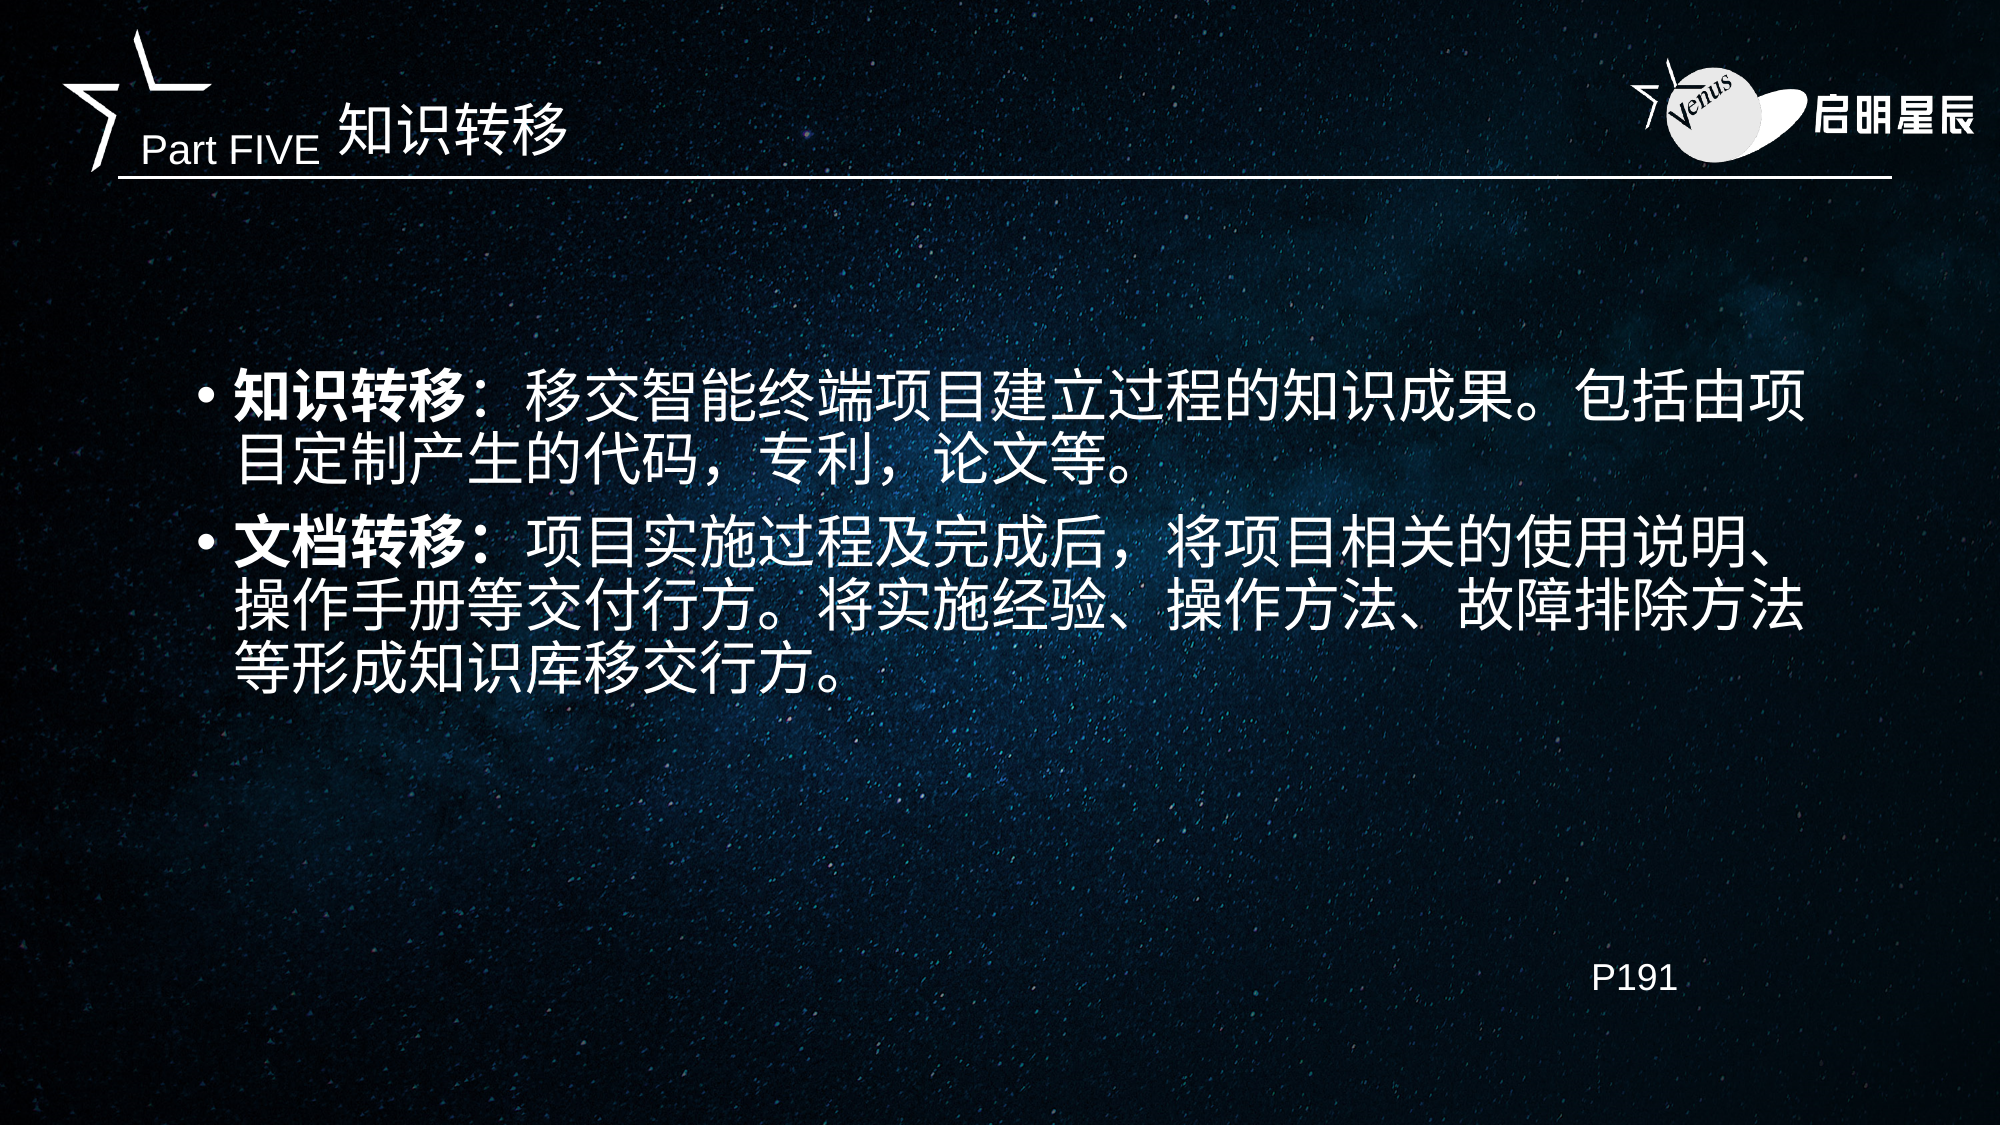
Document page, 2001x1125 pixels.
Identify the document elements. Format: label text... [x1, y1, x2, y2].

picture [0, 0, 2000, 1125]
title 知识转移 [322, 93, 1573, 172]
text_box P191 [1576, 945, 1794, 1005]
list 知识转移：移交智能终端项目建立过程的知识成果。包括由项目定制产生的代码，专利，论文等。 文档转移：项目实施过程及完成后，将项目相关的使用说明、操作手册等交付行方。将实施经验、操作方法、故障排除方法等形成知识库移交行方。 [181, 359, 1827, 830]
